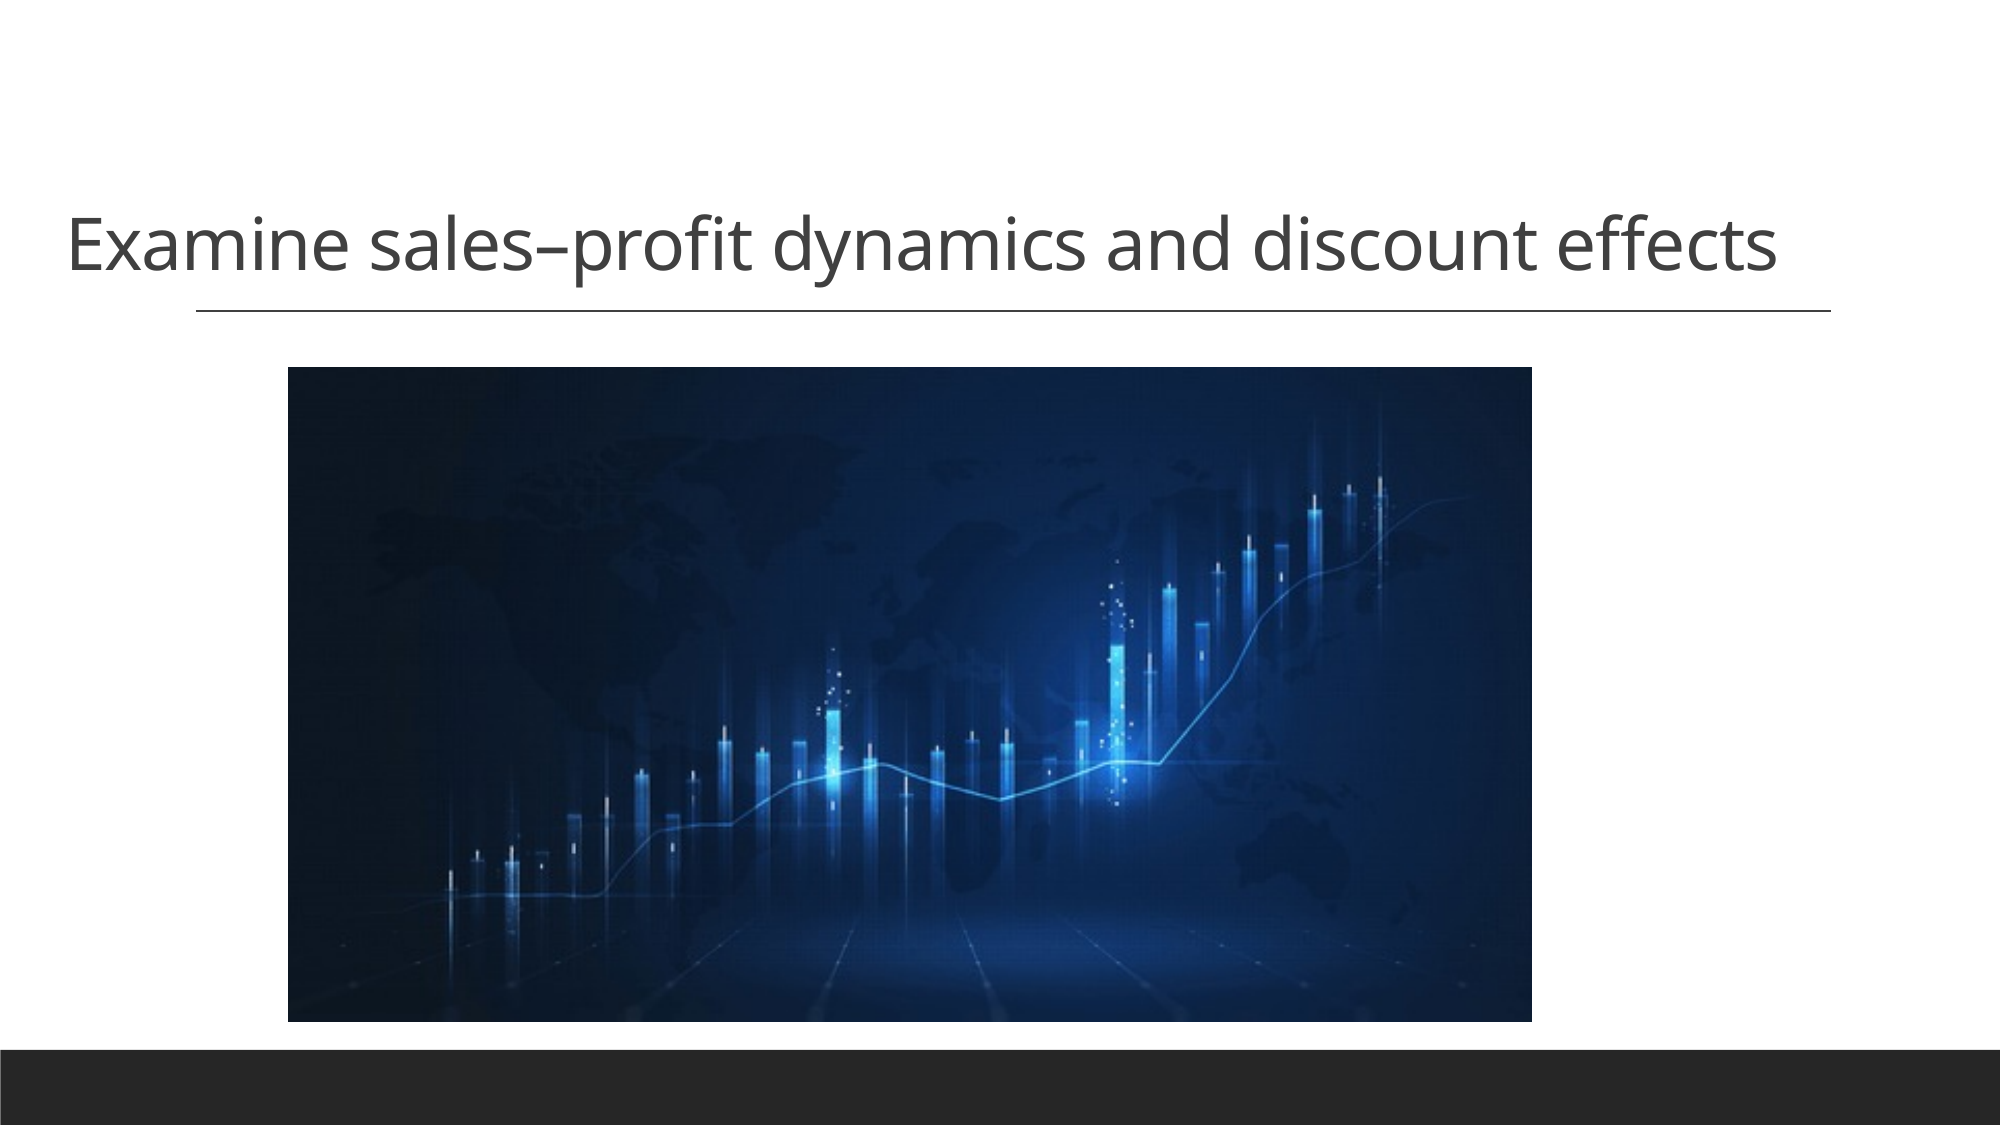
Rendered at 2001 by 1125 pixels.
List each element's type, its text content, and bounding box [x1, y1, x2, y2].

title Examine sales–profit dynamics and discount effects [50, 47, 1977, 295]
picture [287, 366, 1532, 1023]
